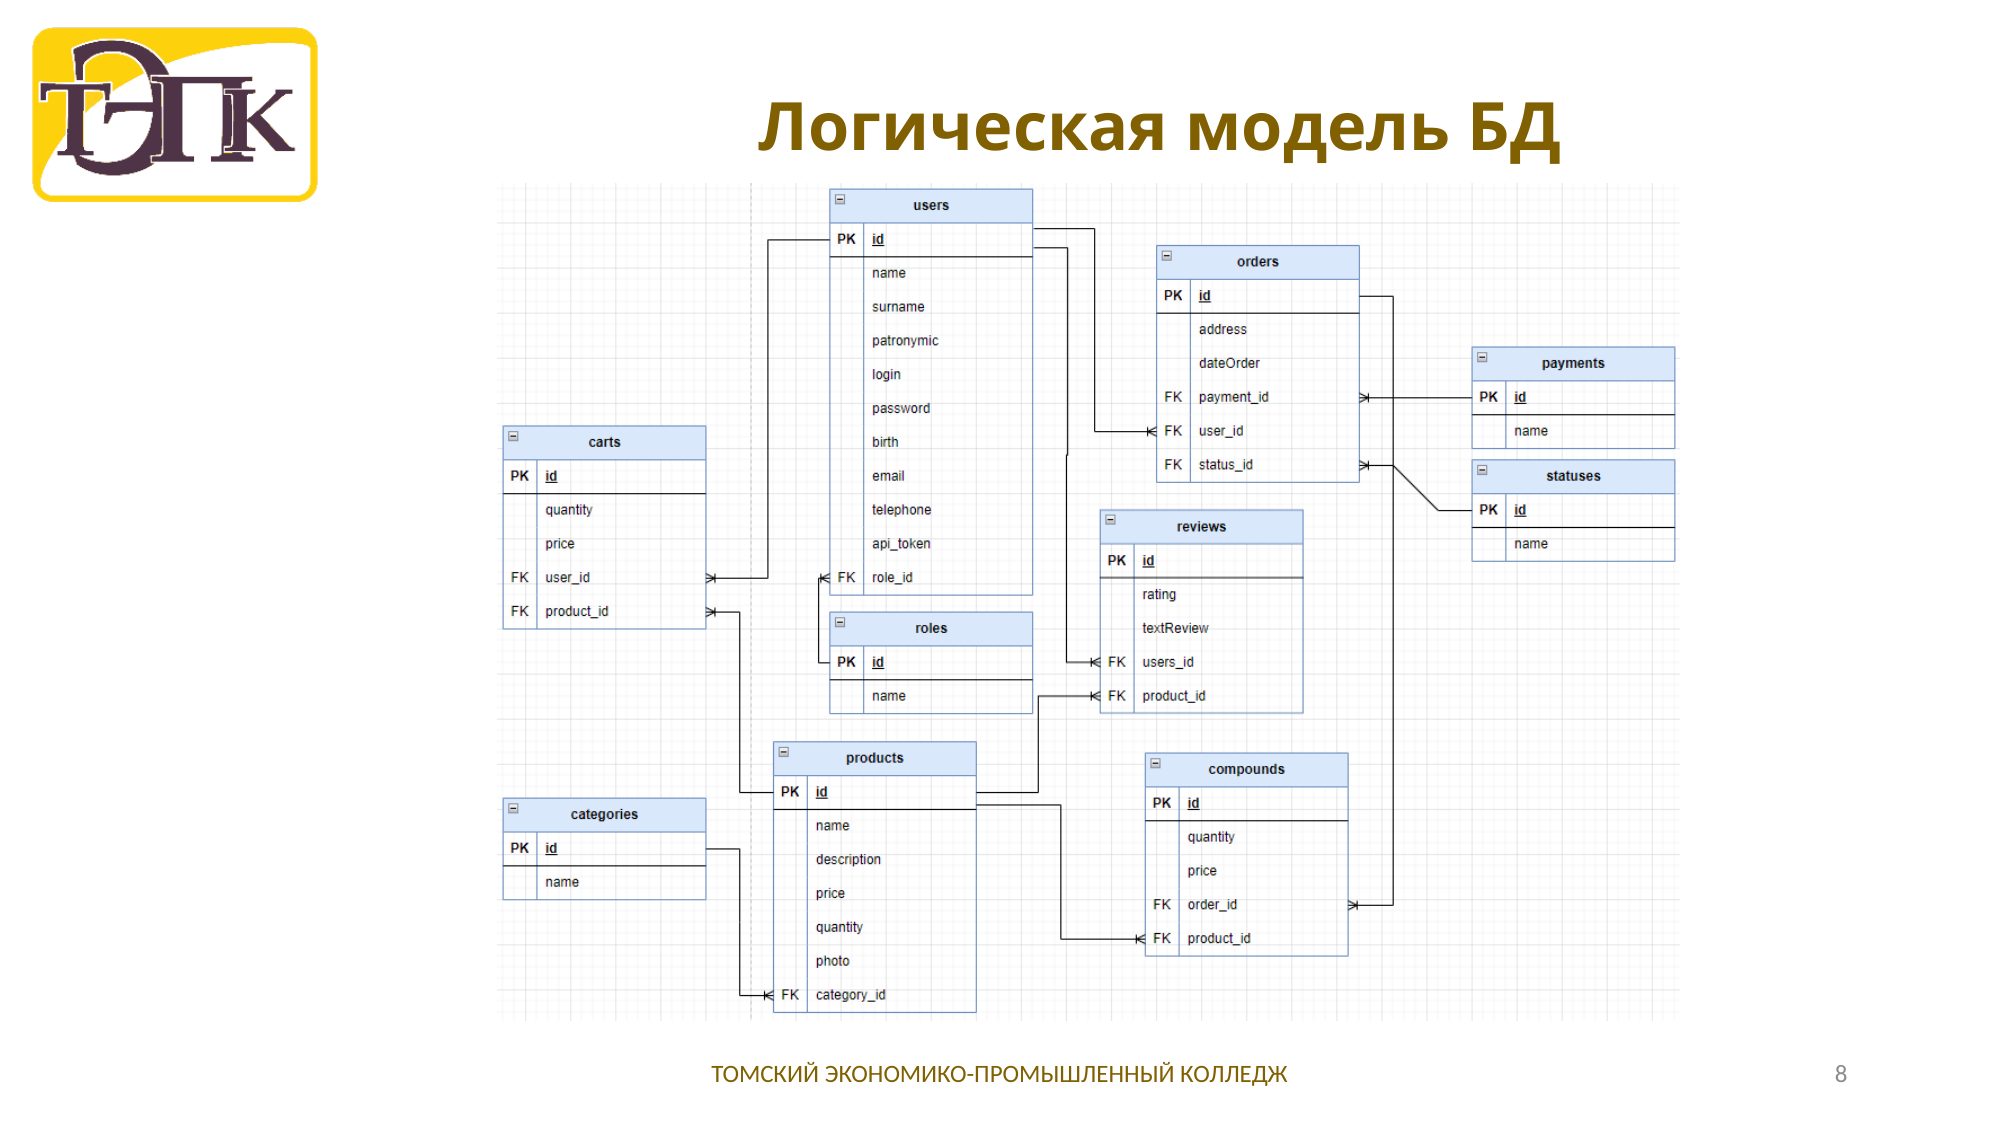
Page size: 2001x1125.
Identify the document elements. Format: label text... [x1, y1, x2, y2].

title Логическая модель БД [320, 25, 2000, 233]
slide_number 8 [1412, 1042, 1863, 1103]
picture [28, 25, 321, 203]
footer ТОМСКИЙ ЭКОНОМИКО-ПРОМЫШЛЕННЫЙ КОЛЛЕДЖ [662, 1042, 1338, 1103]
picture [497, 183, 1680, 1021]
